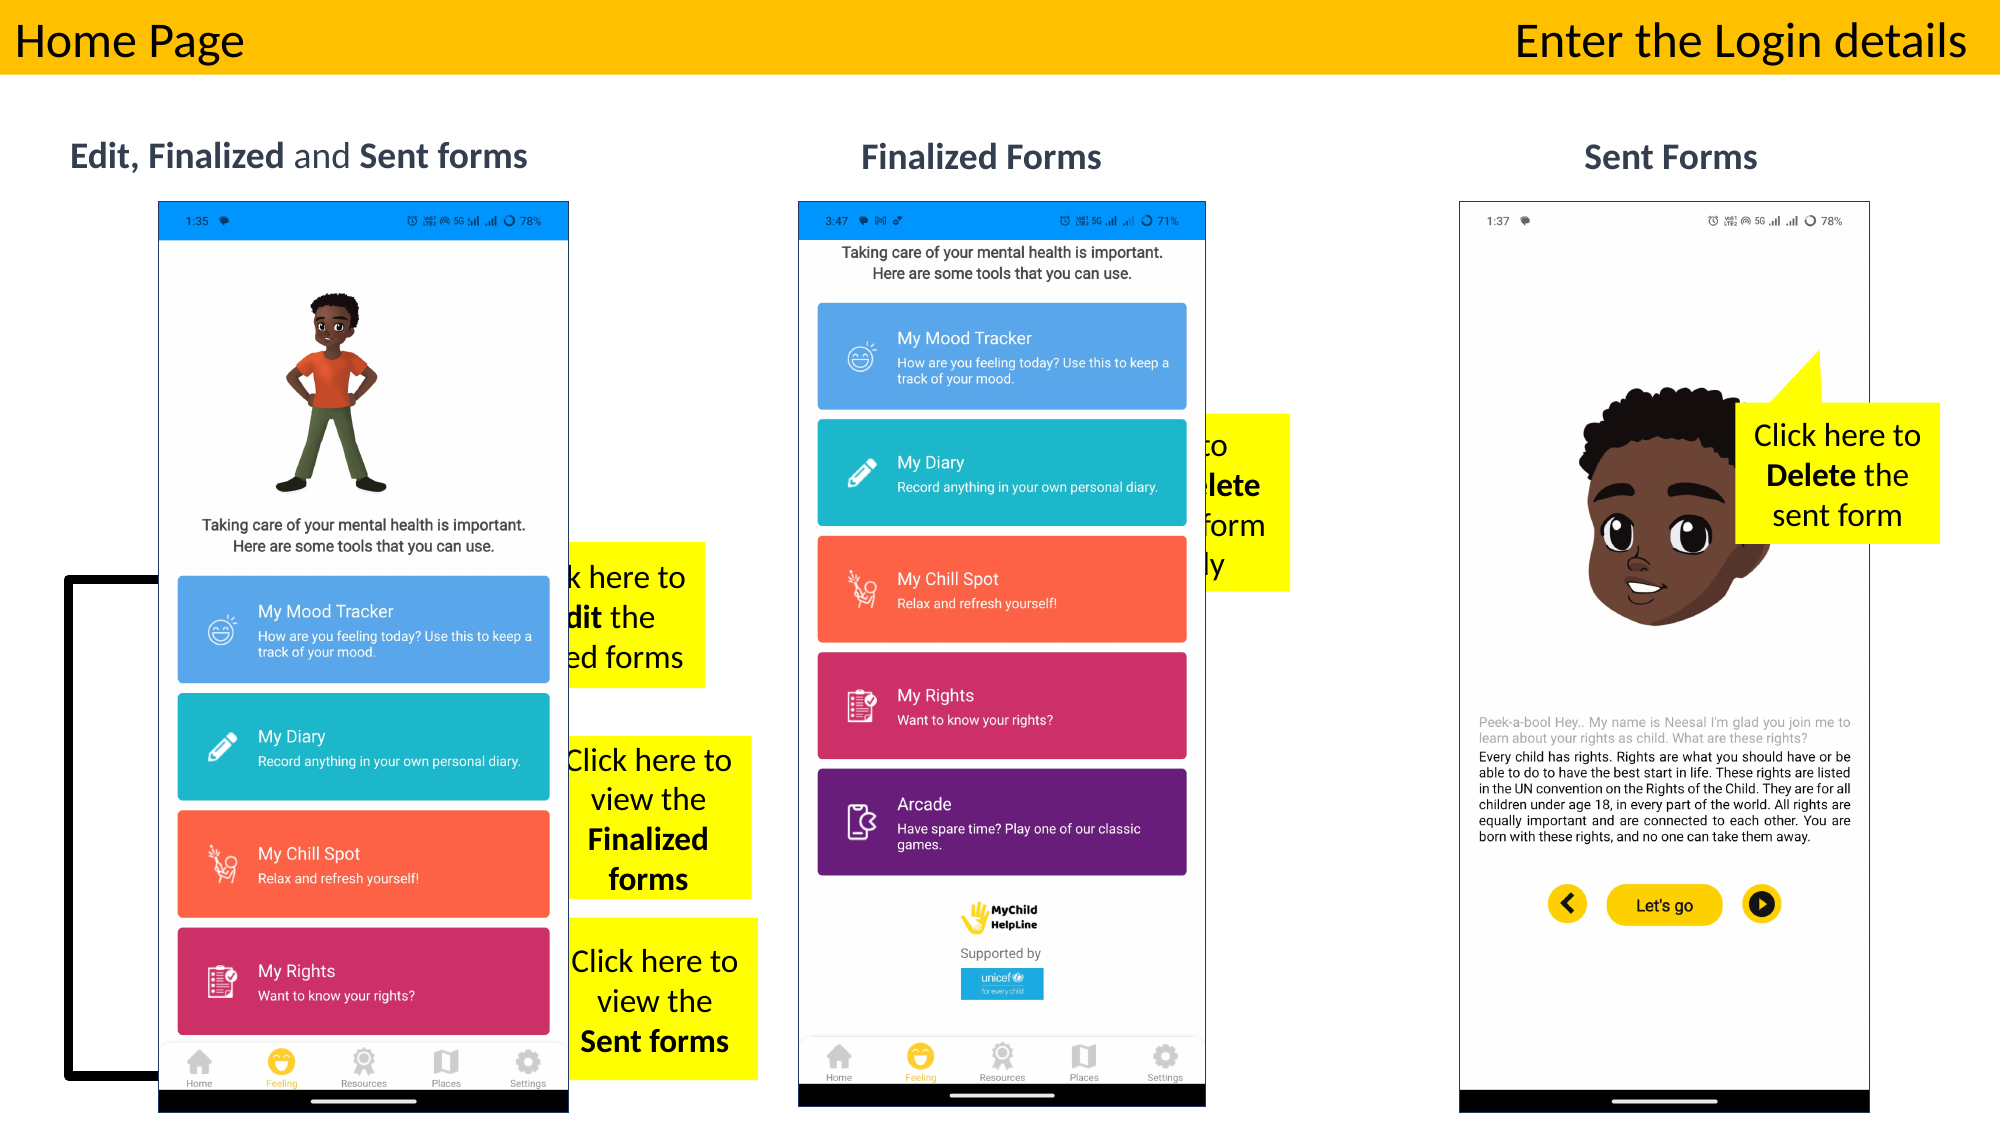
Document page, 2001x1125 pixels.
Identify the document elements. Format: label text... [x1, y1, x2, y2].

text_box Click here to Edit the saved forms [569, 541, 706, 689]
picture [1459, 201, 1870, 1113]
picture [158, 201, 569, 1113]
text_box Home Page Enter the Login details [0, 0, 2000, 75]
text_box Click here to Delete the sent form [1870, 402, 1941, 544]
text_box Click here to view the Finalized forms [569, 736, 752, 899]
text_box Edit, Finalized and Sent forms [55, 124, 554, 184]
text_box Sent Forms [1569, 124, 1796, 185]
picture [798, 201, 1206, 1107]
text_box Click here to view the Sent forms [569, 917, 758, 1081]
text_box [68, 579, 158, 1076]
text_box Click here to Submit or Delete the Finalized form respectively [1206, 413, 1291, 592]
text_box Finalized Forms [846, 124, 1136, 185]
